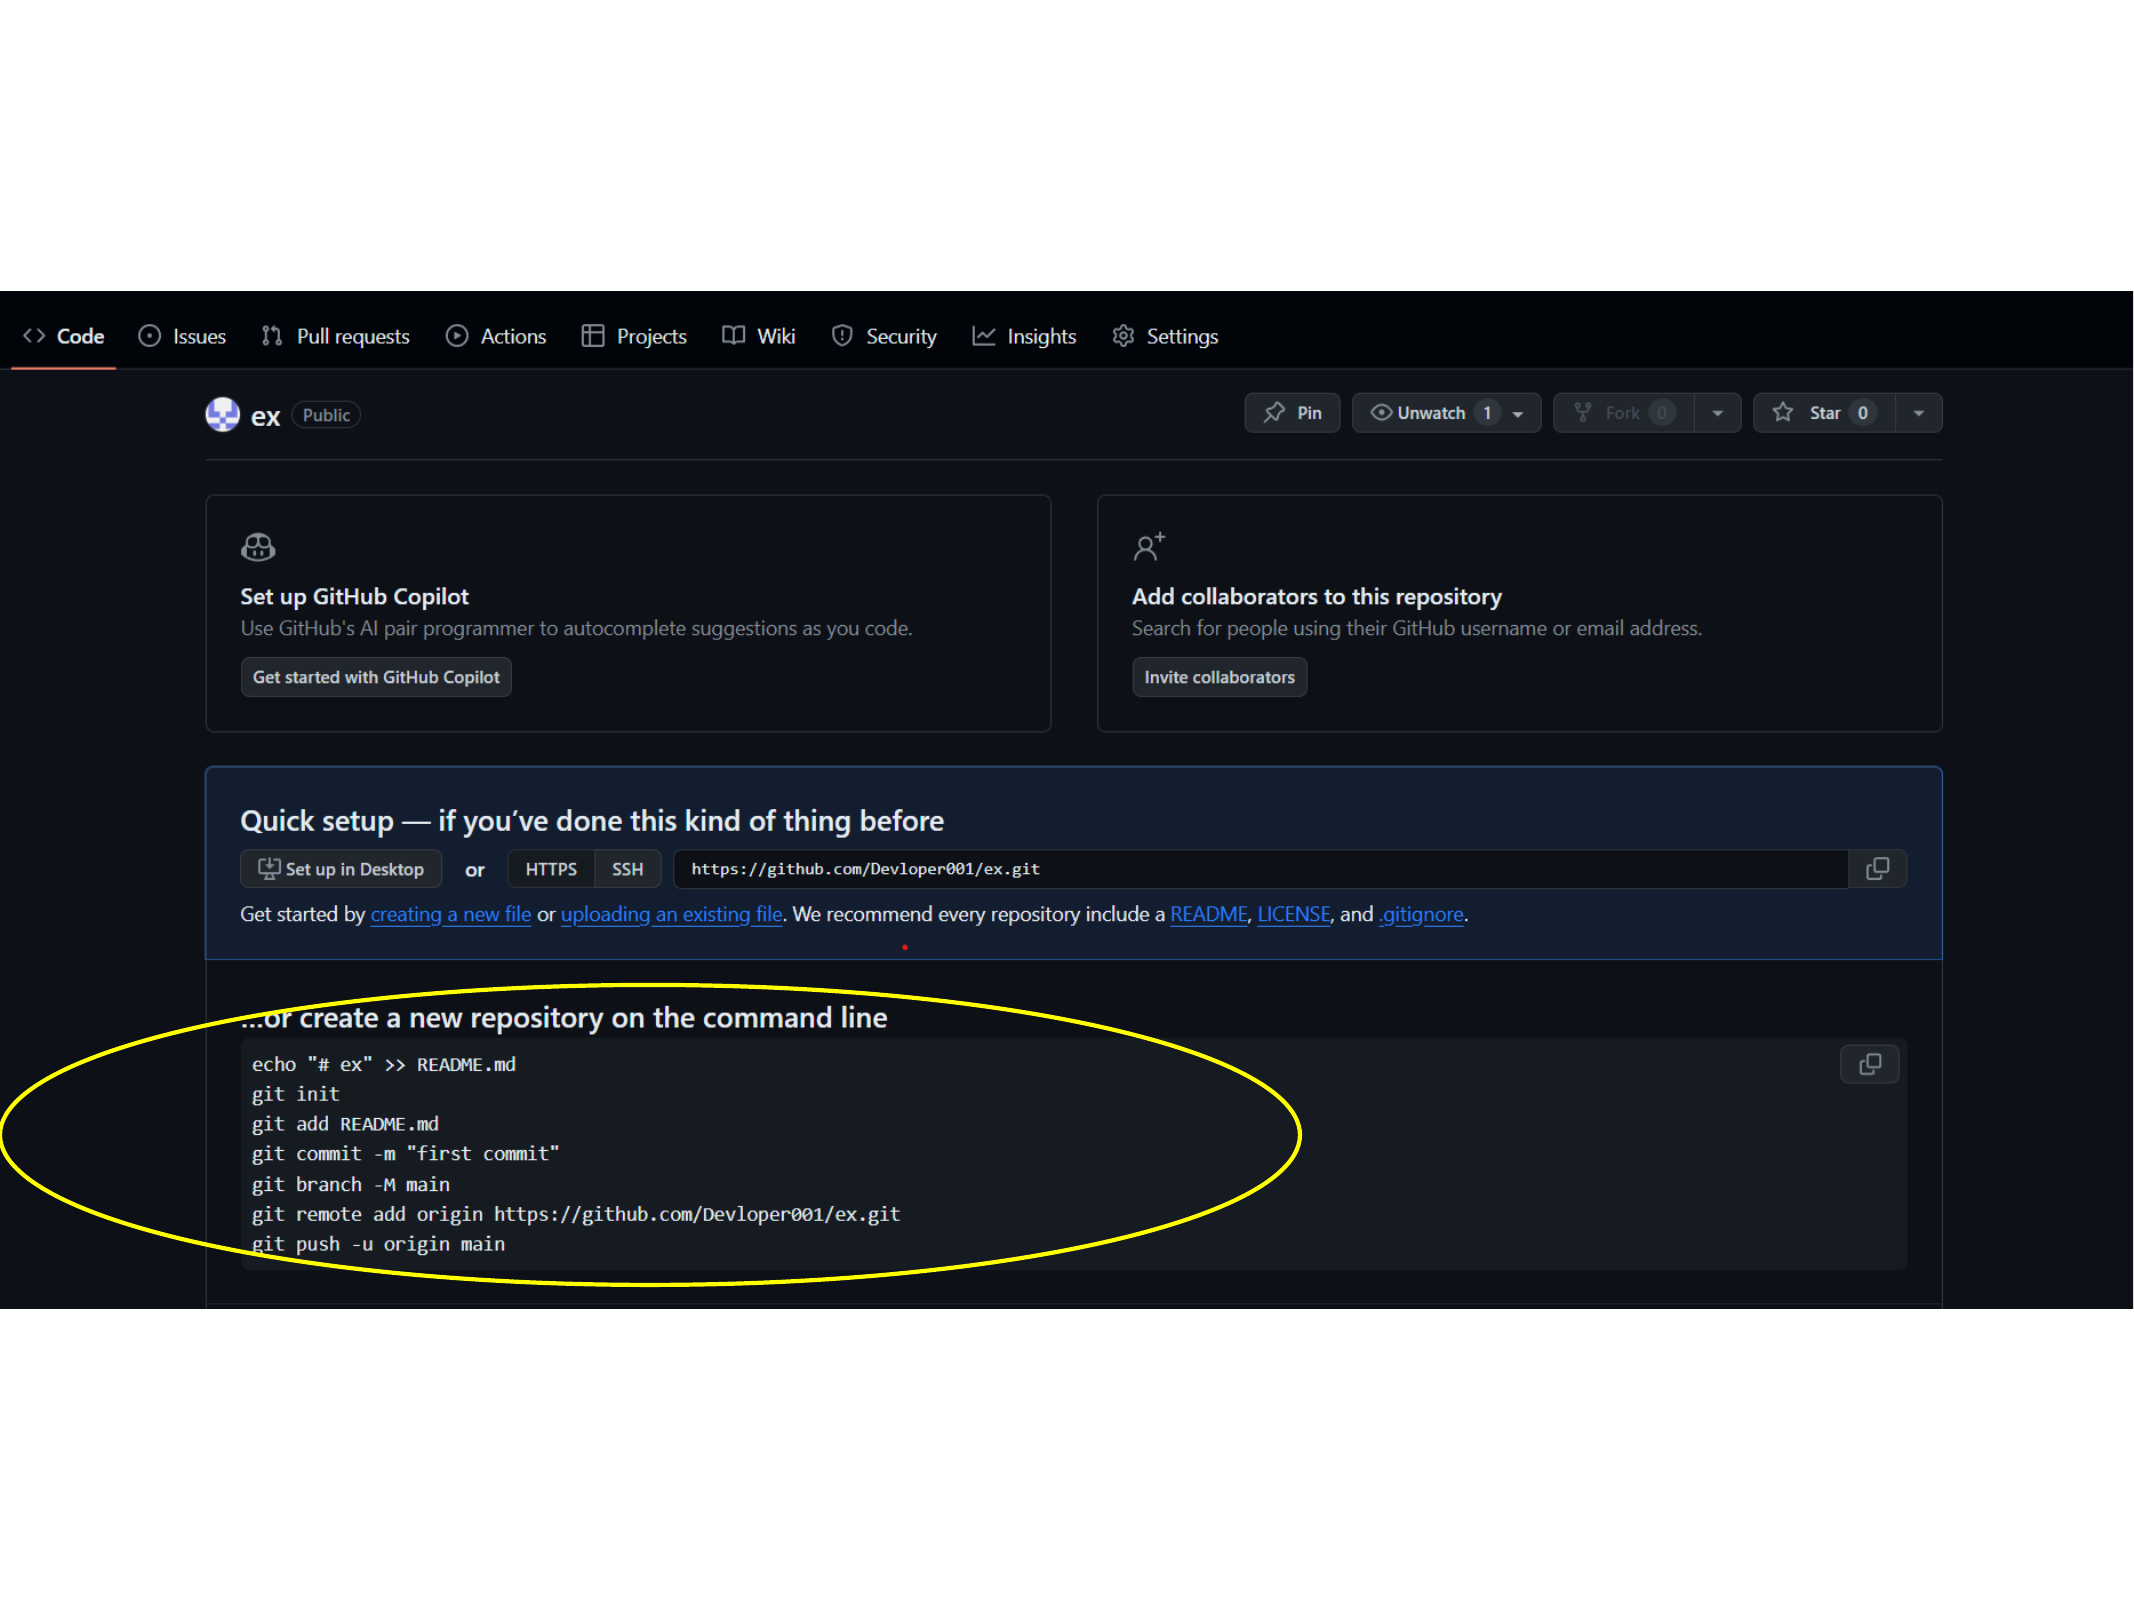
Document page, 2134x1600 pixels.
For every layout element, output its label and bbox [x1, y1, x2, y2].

picture [0, 291, 2134, 1309]
